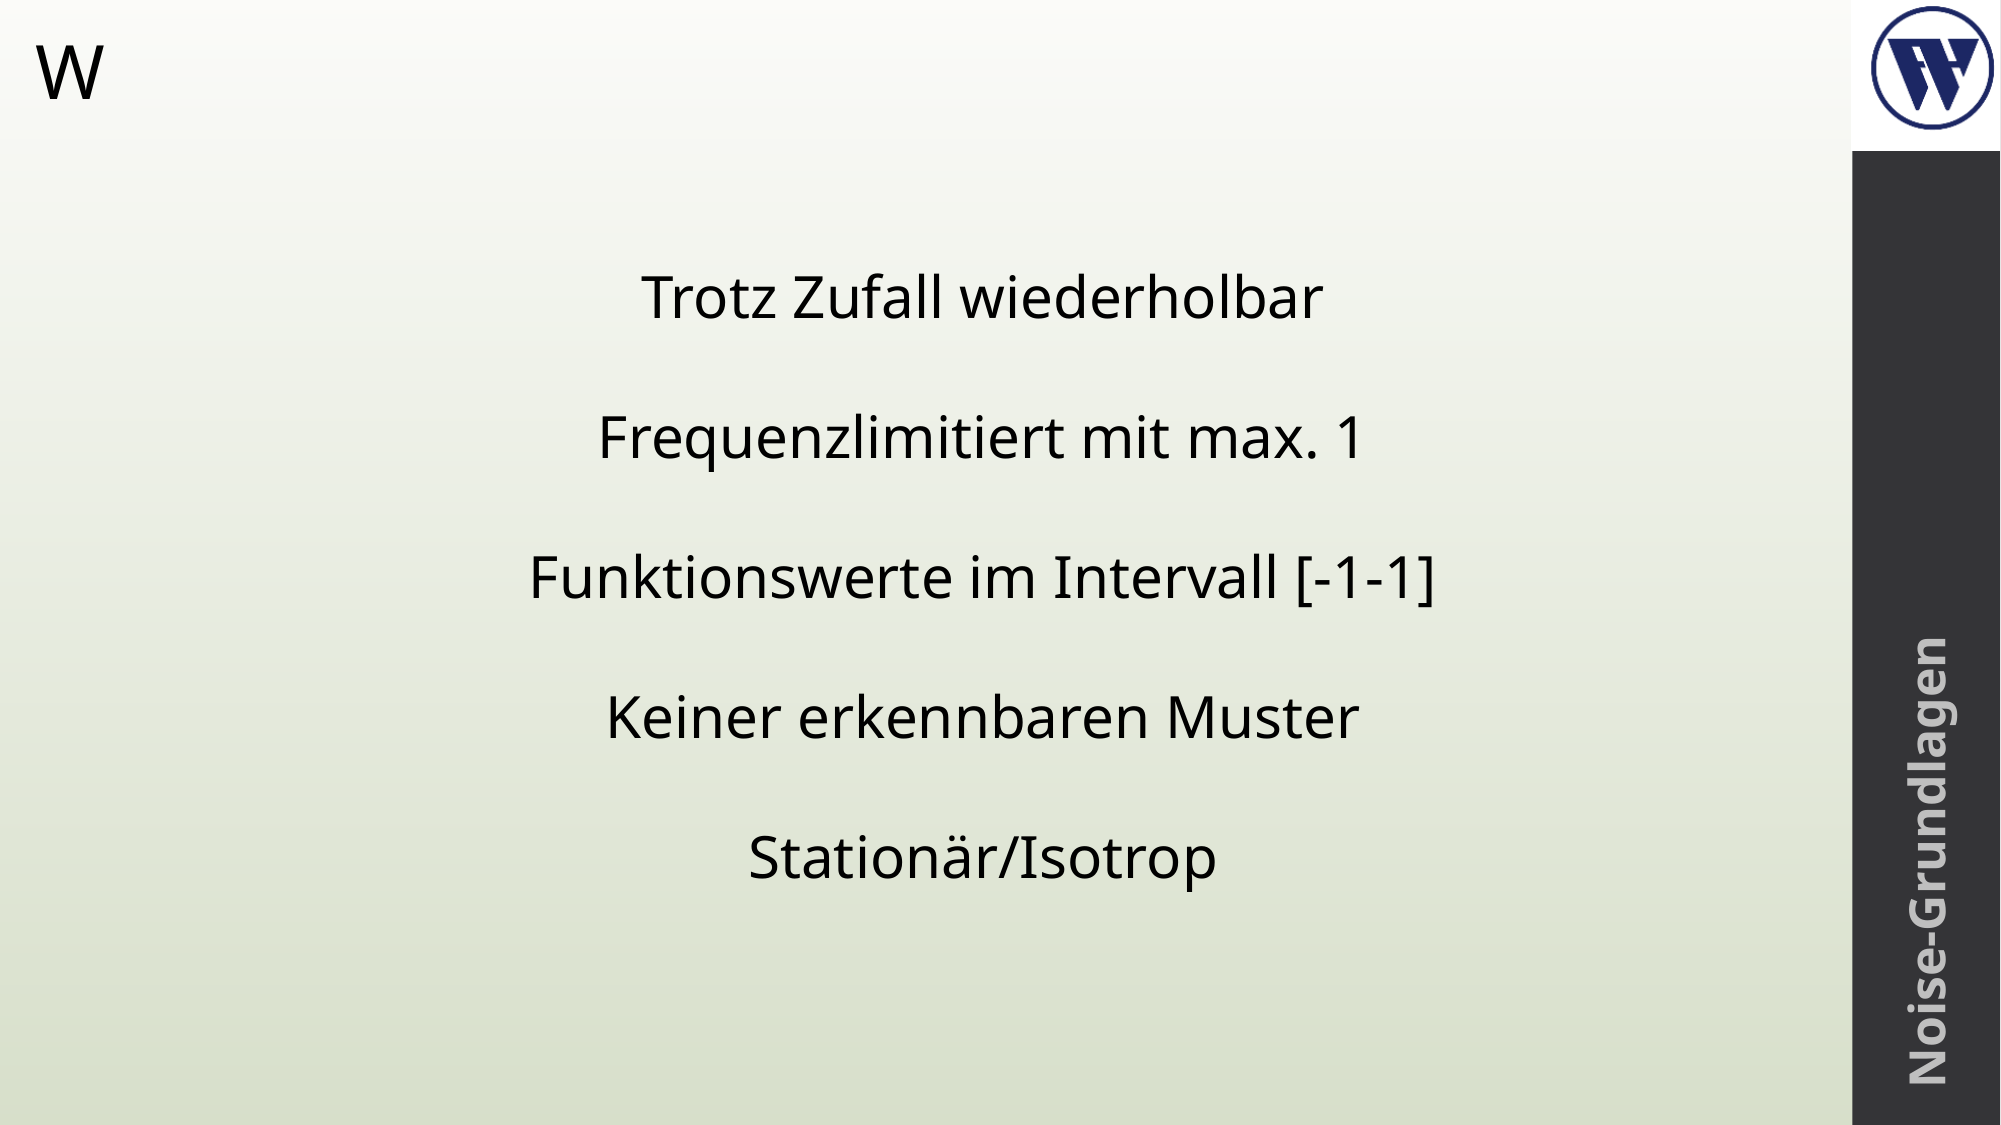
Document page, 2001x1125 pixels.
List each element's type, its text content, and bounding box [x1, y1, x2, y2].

text_box Trotz Zufall wiederholbar Frequenzlimitiert mit max. 1 Funktionswerte im Intervall [-1-1] Keiner erkennbaren Muster Stationär/Isotrop [432, 190, 1534, 1121]
picture [1851, 0, 2000, 151]
text_box Noise-Grundlagen [1888, 160, 1963, 1104]
